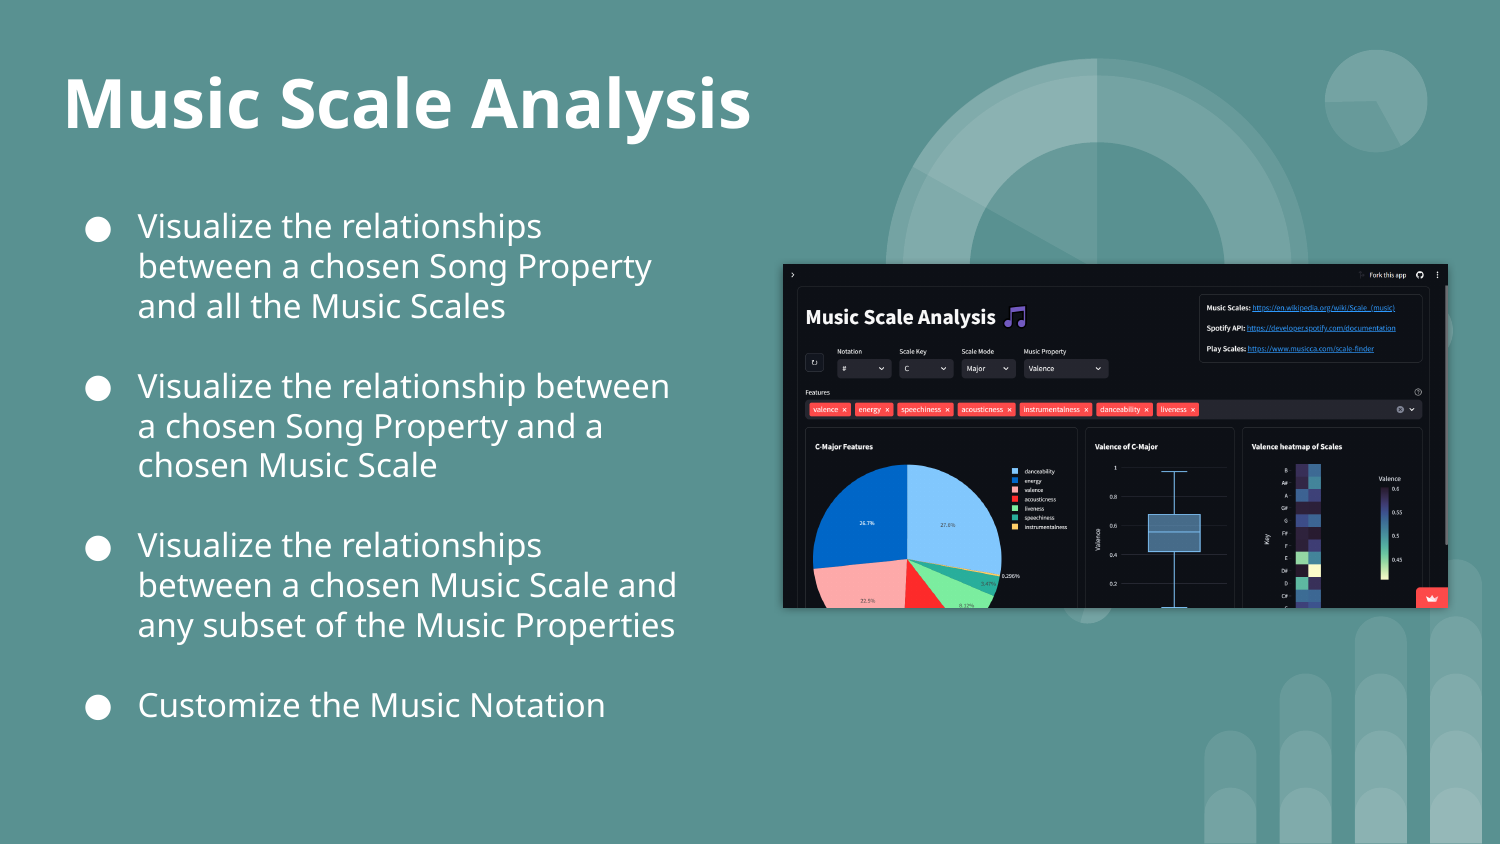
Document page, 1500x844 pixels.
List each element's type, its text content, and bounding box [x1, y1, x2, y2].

picture [783, 264, 1448, 608]
subtitle Visualize the relationships between a chosen Song Property and all the Music Scales Visualize the relationship between a chosen Song Property and a chosen Music Scale Visualize the relationships between a chosen Music Scale and any subset of the Music Properties Customize the Music Notation [47, 190, 699, 775]
title Music Scale Analysis [47, 45, 1121, 158]
